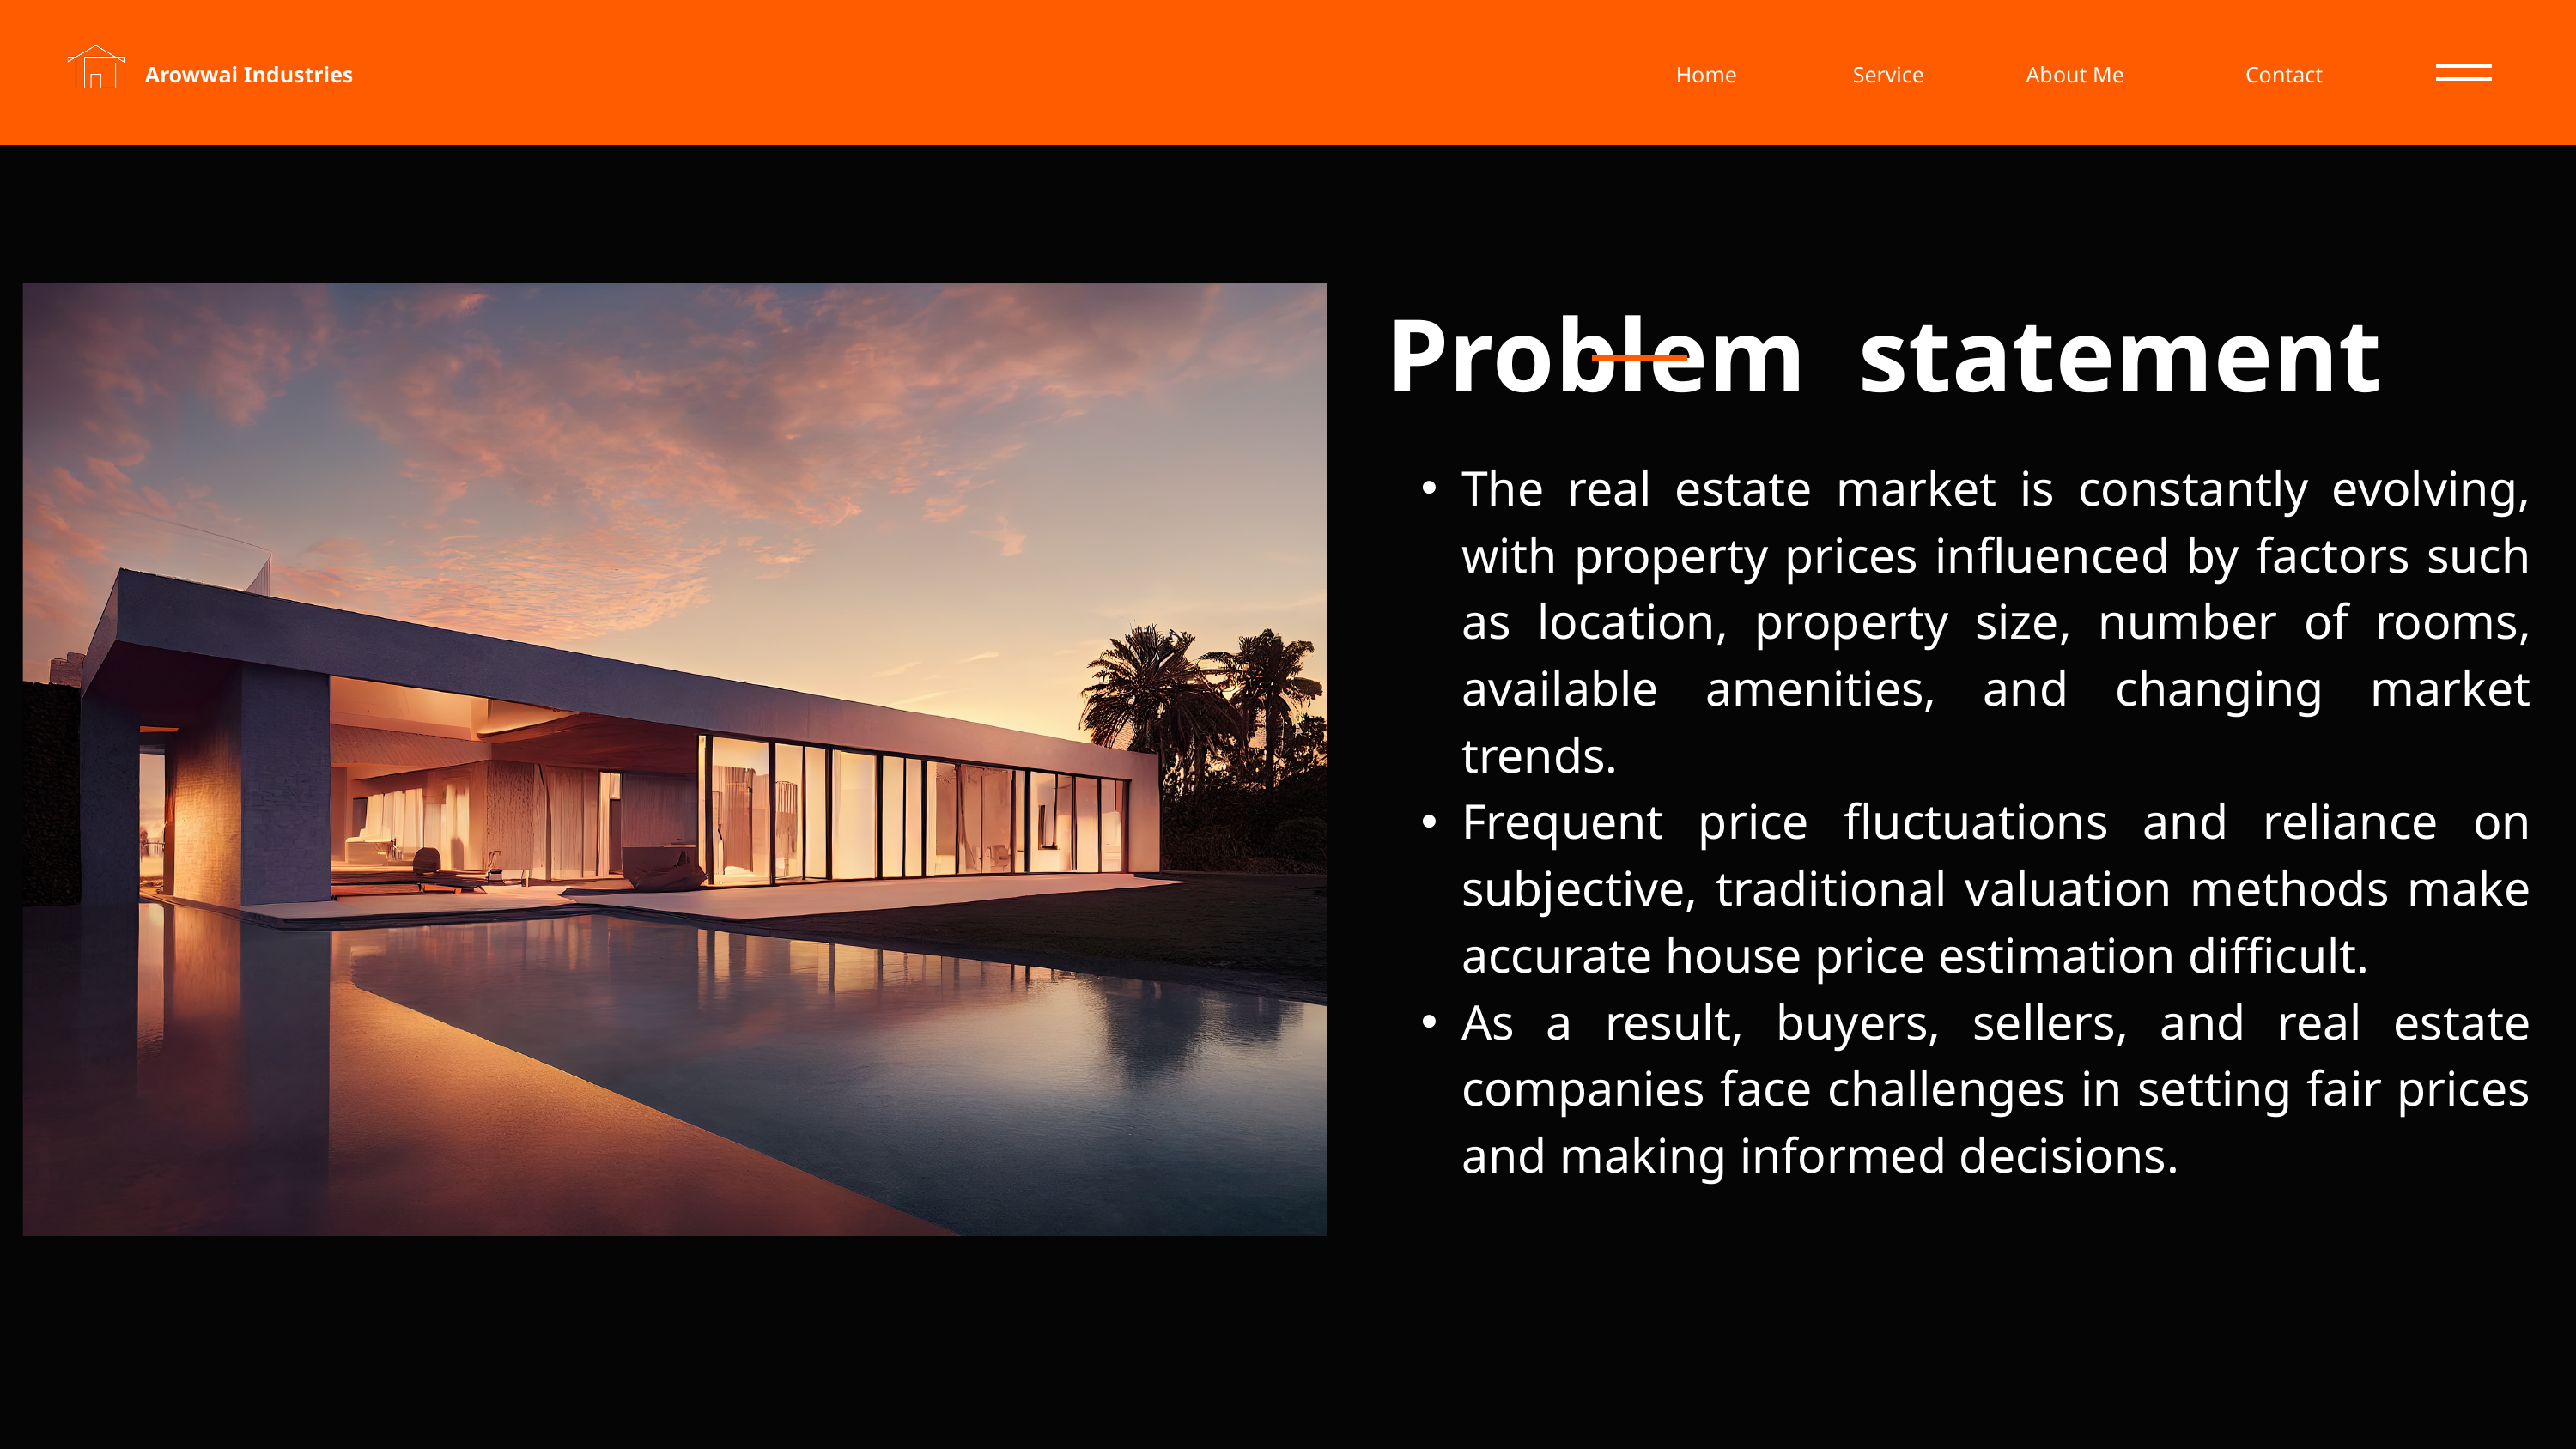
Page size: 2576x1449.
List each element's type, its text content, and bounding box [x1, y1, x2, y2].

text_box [22, 283, 1327, 1237]
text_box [2435, 64, 2493, 69]
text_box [2435, 76, 2493, 82]
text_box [1591, 354, 1688, 361]
text_box The real estate market is constantly evolving, with property prices influenced by factors such as location, property size, number of rooms, available amenities, and changing market trends. Frequent price fluctuations and reliance on subjective, traditional valuation methods make accurate house price estimation difficult. As a result, buyers, sellers, and real estate companies face challenges in setting fair prices and making informed decisions. [1380, 448, 2533, 1250]
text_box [0, 0, 2576, 145]
text_box Problem statement [1386, 300, 2437, 413]
